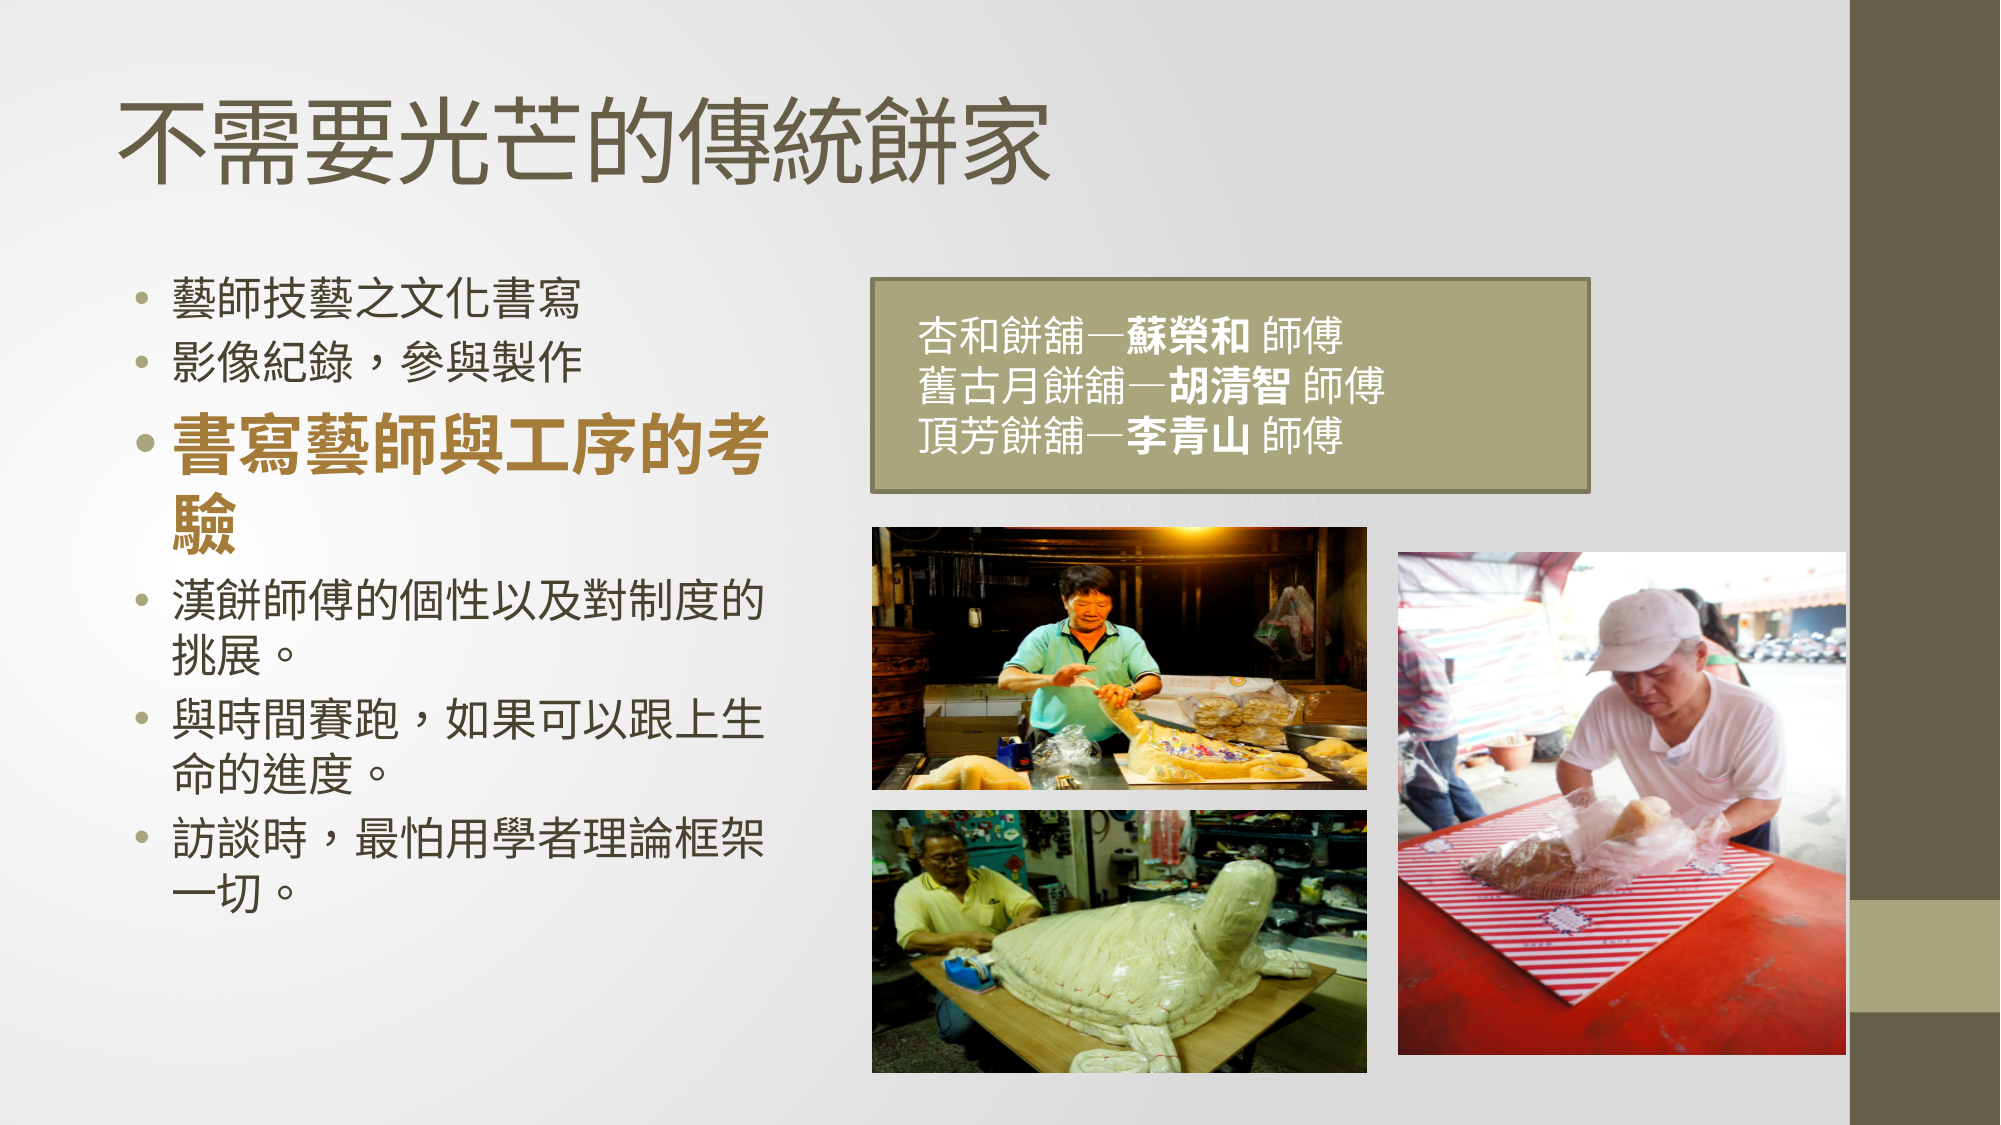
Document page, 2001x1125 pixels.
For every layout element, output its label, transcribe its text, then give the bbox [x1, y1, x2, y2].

list 藝師技藝之文化書寫 影像紀錄，參與製作 書寫藝師與工序的考驗 漢餅師傅的個性以及對制度的挑展。 與時間賽跑，如果可以跟上生命的進度。 訪談時，最怕用學者理論框架一切。 [99, 262, 827, 1050]
text_box 杏和餅舖—蘇榮和 師傅 舊古月餅舖—胡清智 師傅 頂芳餅舖—李青山 師傅 [903, 302, 1582, 467]
title 不需要光芒的傳統餅家 [99, 45, 1767, 233]
text_box [870, 277, 1591, 494]
picture [1398, 551, 1847, 1055]
picture [871, 809, 1368, 1073]
picture [871, 526, 1368, 791]
